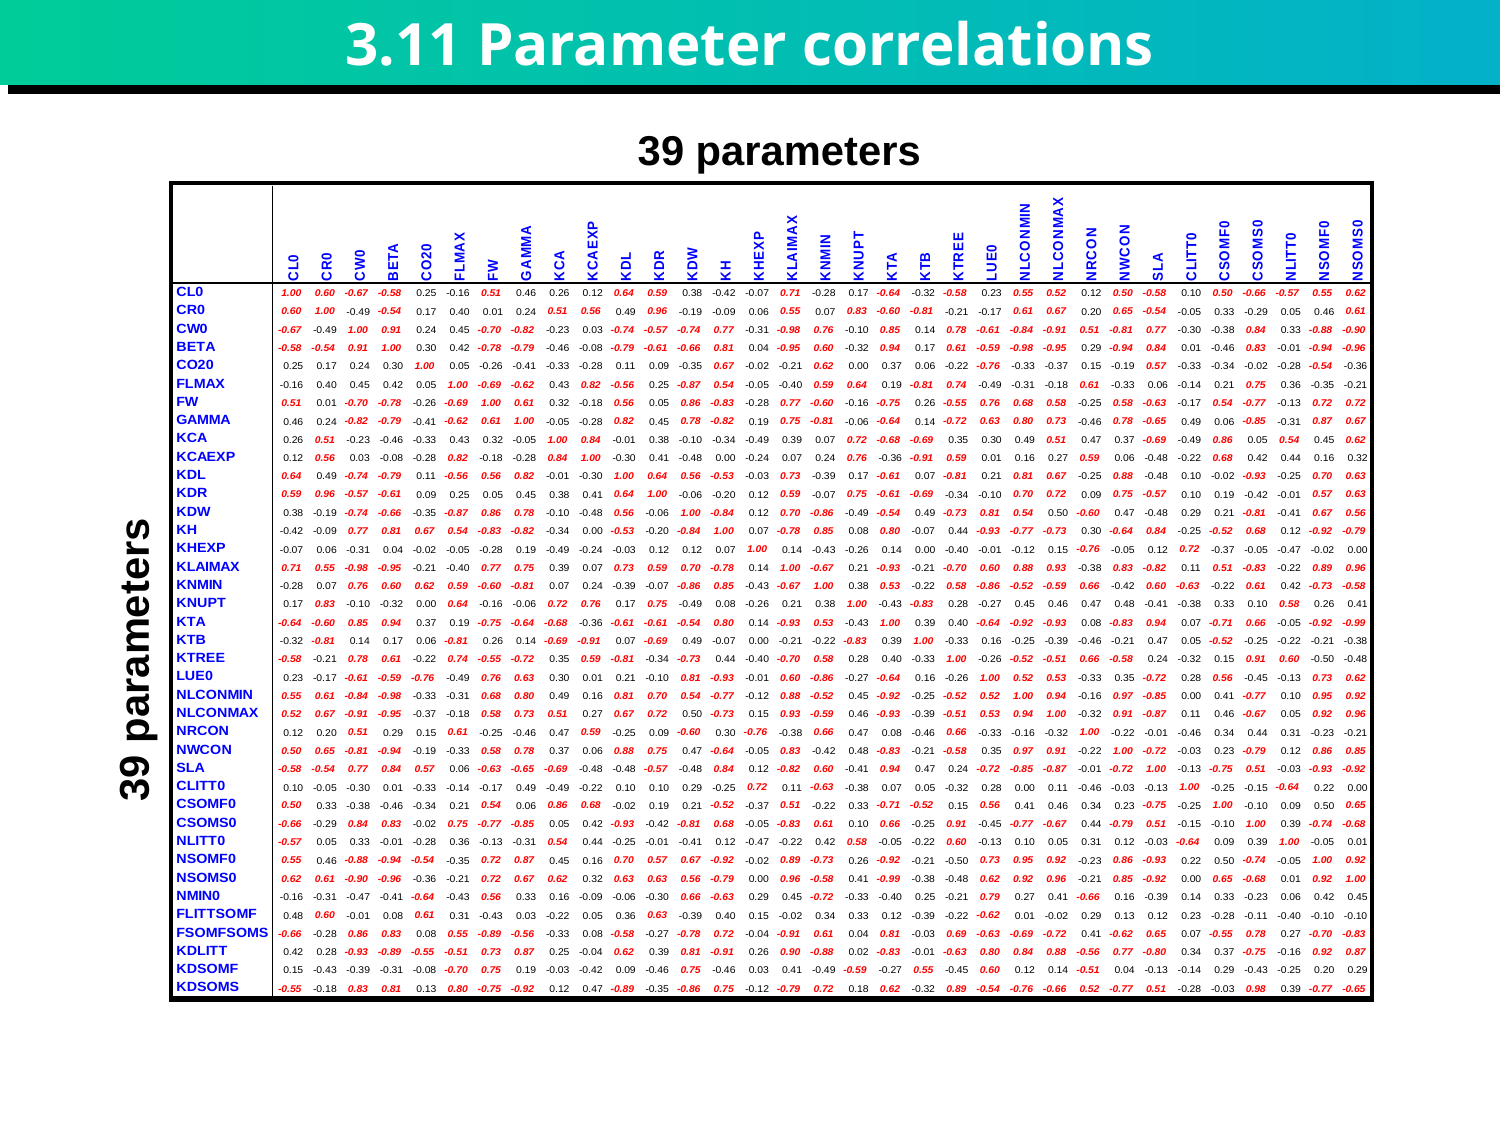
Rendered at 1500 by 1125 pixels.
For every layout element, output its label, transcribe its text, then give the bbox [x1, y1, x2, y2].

text_box 39 parameters [622, 116, 1125, 182]
picture [172, 184, 1371, 998]
title 3.11 Parameter correlations [0, 0, 1500, 86]
text_box 39 parameters [99, 408, 165, 911]
